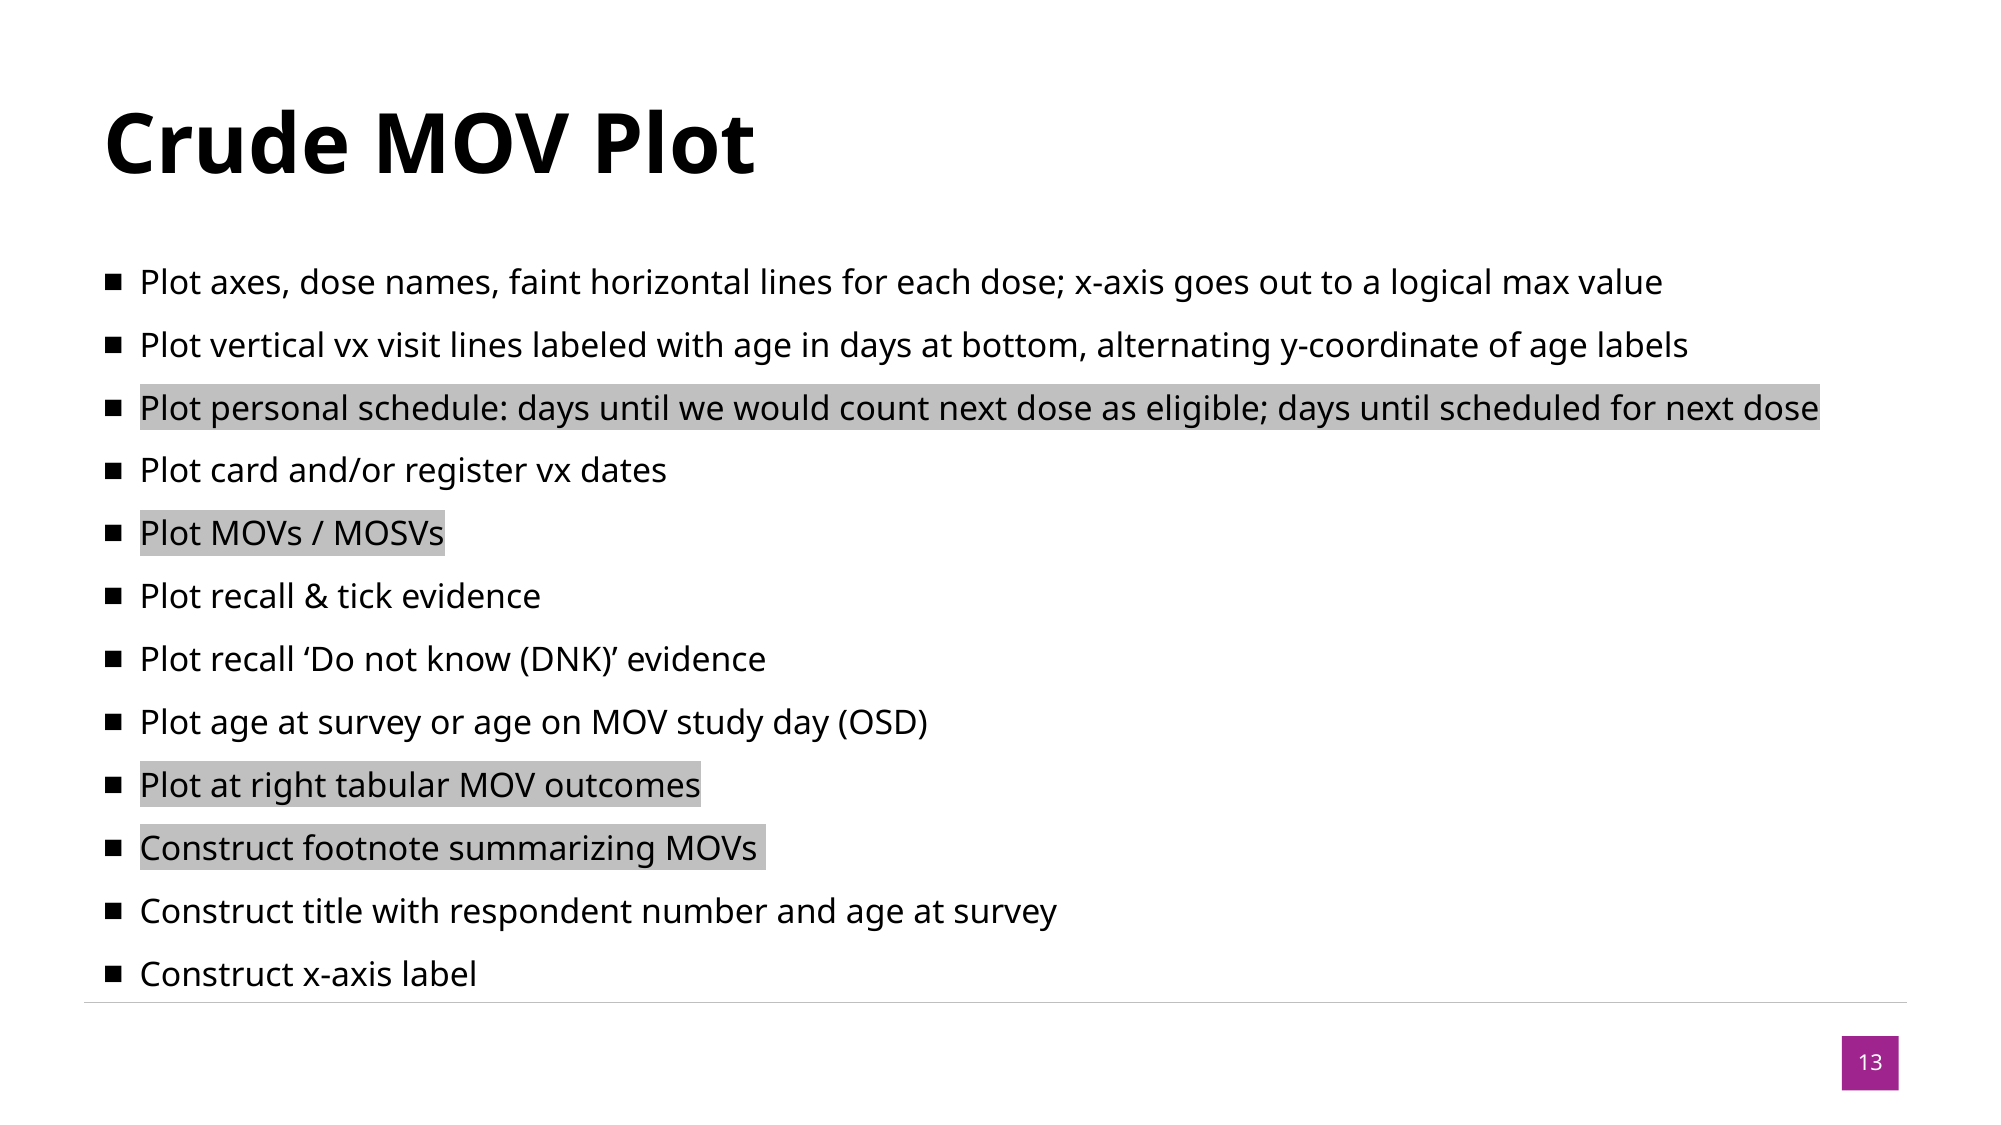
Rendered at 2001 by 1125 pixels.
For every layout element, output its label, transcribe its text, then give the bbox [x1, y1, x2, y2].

title Crude MOV Plot [103, 56, 1897, 236]
list Plot axes, dose names, faint horizontal lines for each dose; x-axis goes out to a logical max value Plot vertical vx visit lines labeled with age in days at bottom, alternating y-coordinate of age labels Plot personal schedule: days until we would count next dose as eligible; days until scheduled for next dose Plot card and/or register vx dates Plot MOVs / MOSVs Plot recall & tick evidence Plot recall ‘Do not know (DNK)’ evidence Plot age at survey or age on MOV study day (OSD) Plot at right tabular MOV outcomes Construct footnote summarizing MOVs Construct title with respondent number and age at survey Construct x-axis label [103, 252, 1897, 1005]
slide_number 13 [1841, 1036, 1899, 1091]
